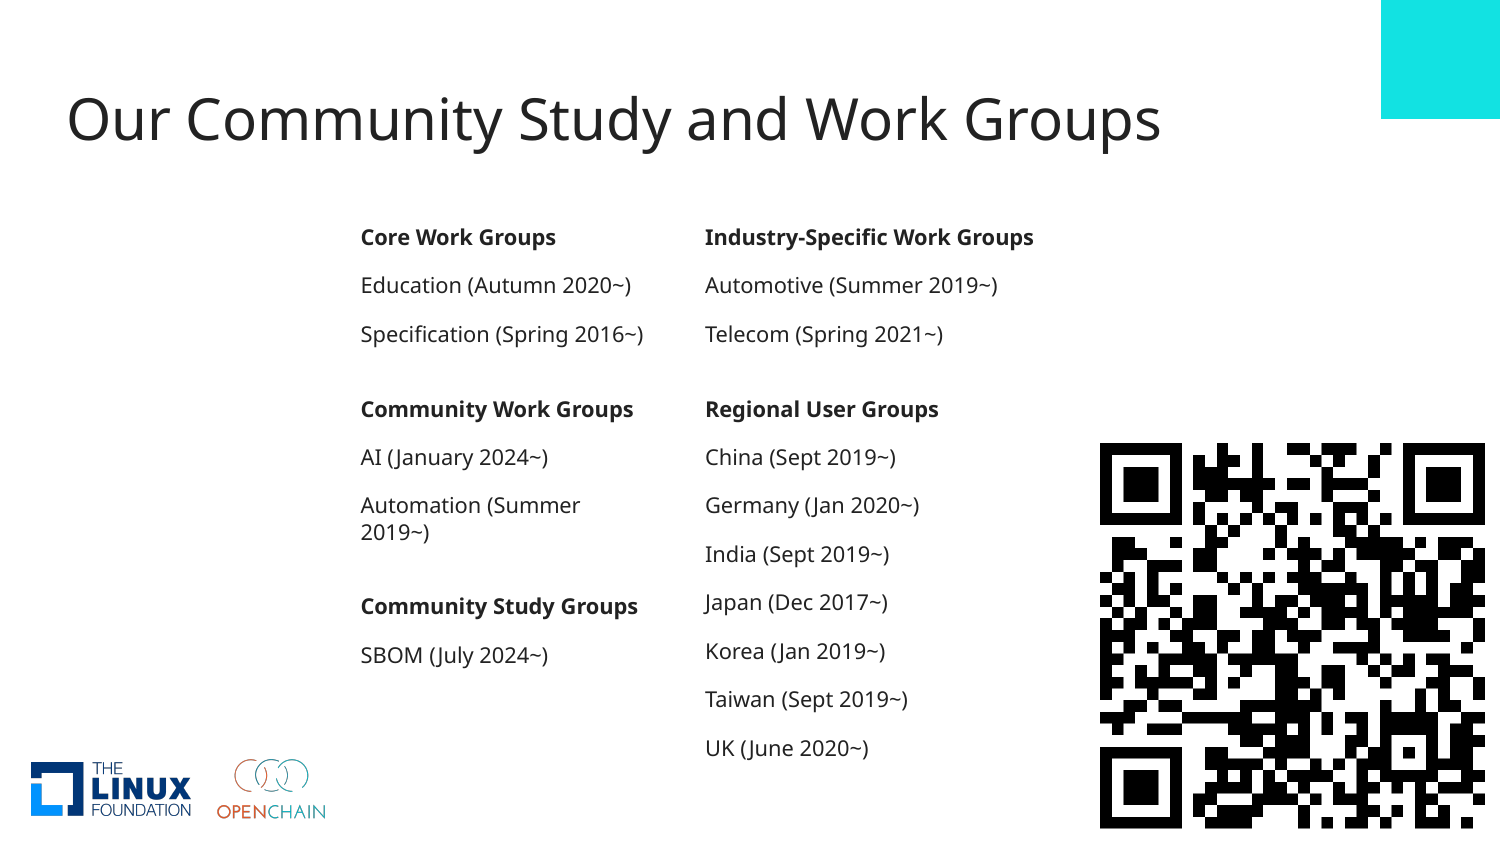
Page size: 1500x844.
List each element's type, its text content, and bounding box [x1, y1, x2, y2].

picture [215, 757, 327, 821]
picture [1083, 427, 1500, 844]
text_box Industry-Specific Work Groups Automotive (Summer 2019~) Telecom (Spring 2021~) Regional User Groups China (Sept 2019~) Germany (Jan 2020~) India (Sept 2019~) Japan (Dec 2017~) Korea (Jan 2019~) Taiwan (Sept 2019~) UK (June 2020~) [690, 208, 1135, 750]
title Our Community Study and Work Groups [51, 67, 1449, 167]
picture [31, 762, 191, 816]
text_box Core Work Groups Education (Autumn 2020~) Specification (Spring 2016~) Community Work Groups AI (January 2024~) Automation (Summer 2019~) Community Study Groups SBOM (July 2024~) [345, 208, 665, 768]
